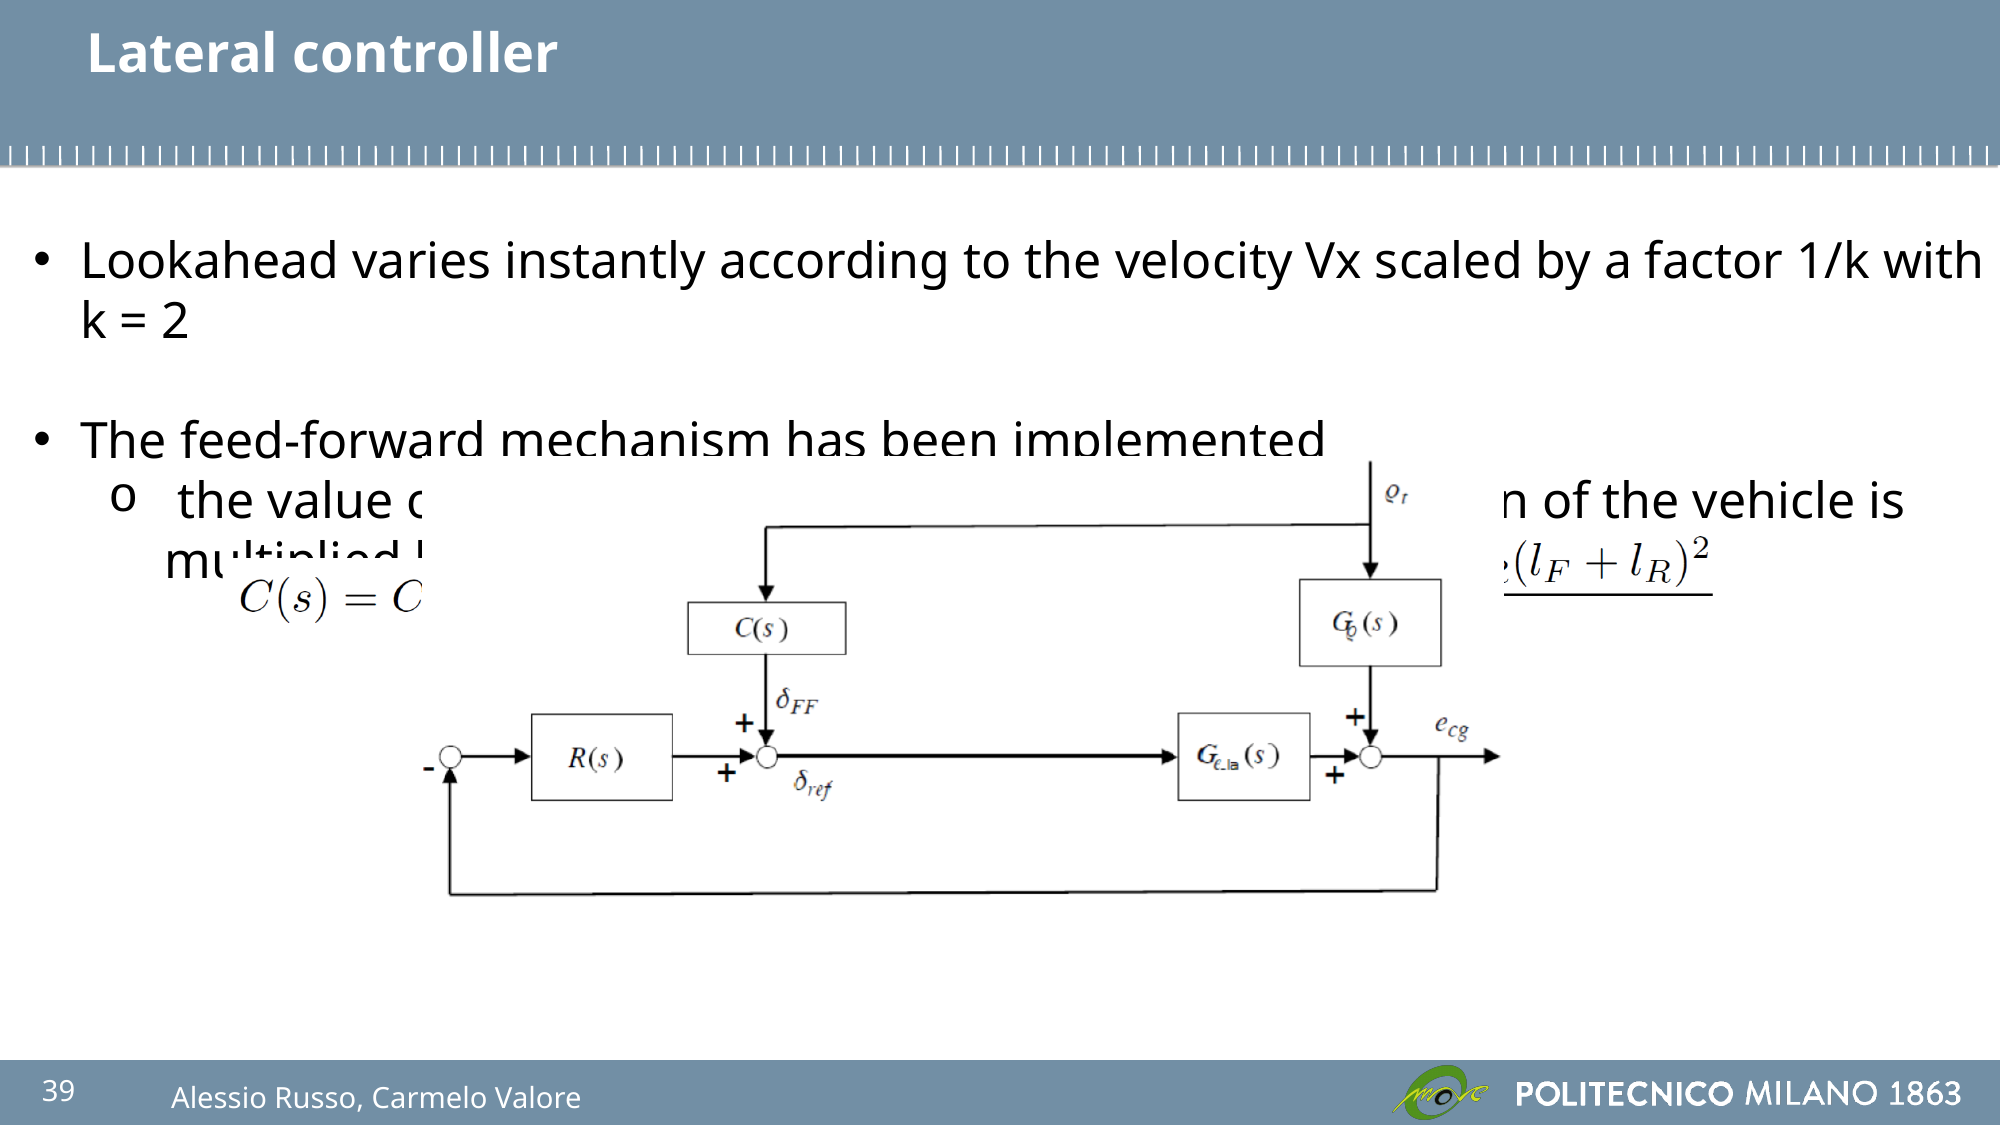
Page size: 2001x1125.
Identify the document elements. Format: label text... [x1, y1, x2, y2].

text_box 39 [7, 1062, 110, 1123]
text_box Lookahead varies instantly according to the velocity Vx scaled by a factor 1/k with k = 2 The feed-forward mechanism has been implemented the value of the curvature referred to the current position of the vehicle is multiplied by the value C [18, 220, 2000, 731]
picture [421, 456, 1504, 911]
text_box Lateral controller [71, 11, 1915, 89]
text_box Alessio Russo, Carmelo Valore [156, 1067, 1007, 1125]
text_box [1507, 524, 1722, 665]
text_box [222, 524, 416, 665]
picture [1392, 1065, 1489, 1120]
picture [1510, 1068, 1967, 1117]
